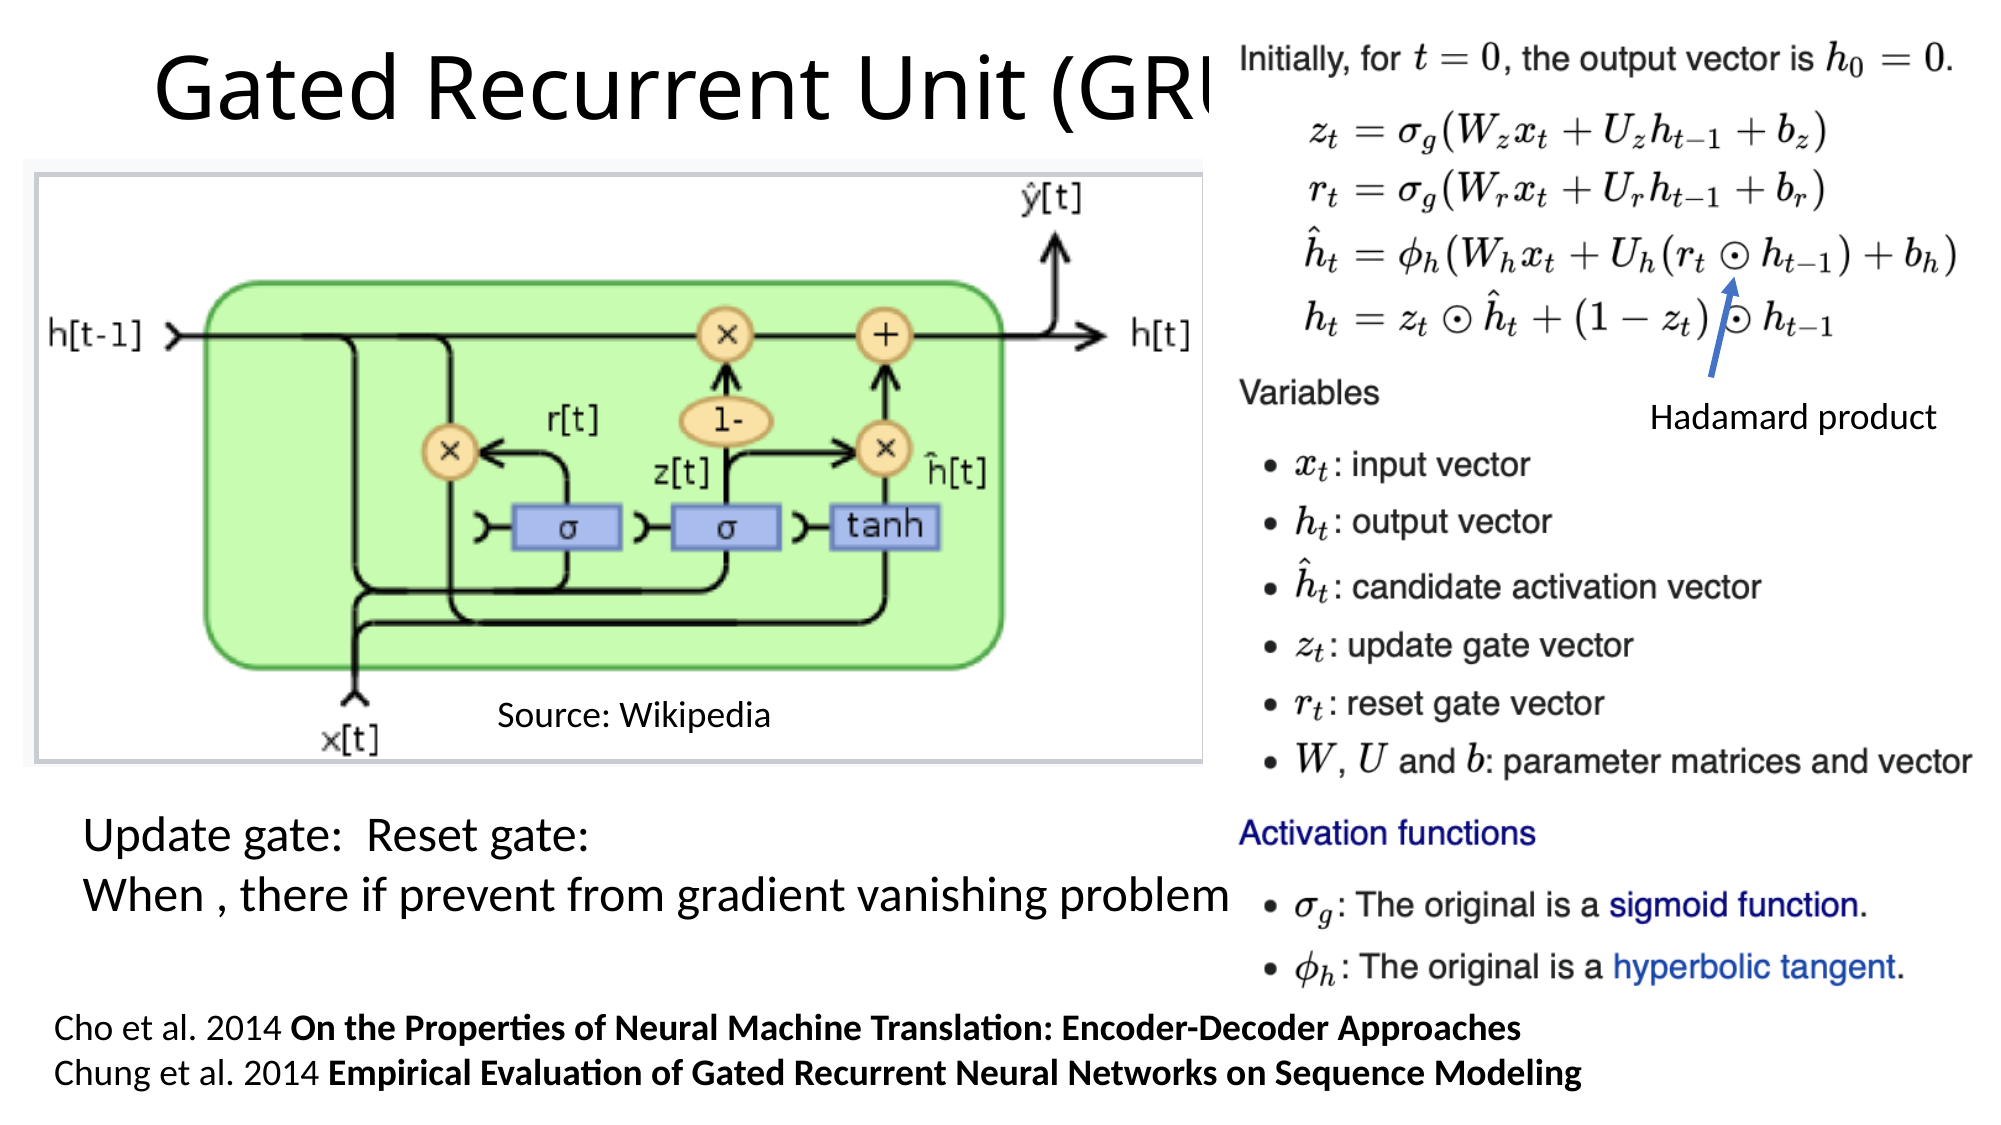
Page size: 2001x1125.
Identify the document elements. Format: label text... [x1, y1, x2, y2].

title Gated Recurrent Unit (GRU) [137, 35, 1209, 146]
text_box Cho et al. 2014 On the Properties of Neural Machine Translation: Encoder-Decoder Approaches Chung et al. 2014 Empirical Evaluation of Gated Recurrent Neural Networks on Sequence Modeling [39, 996, 1599, 1125]
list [1209, 32, 2000, 997]
picture [23, 159, 1203, 767]
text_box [1710, 276, 1735, 378]
